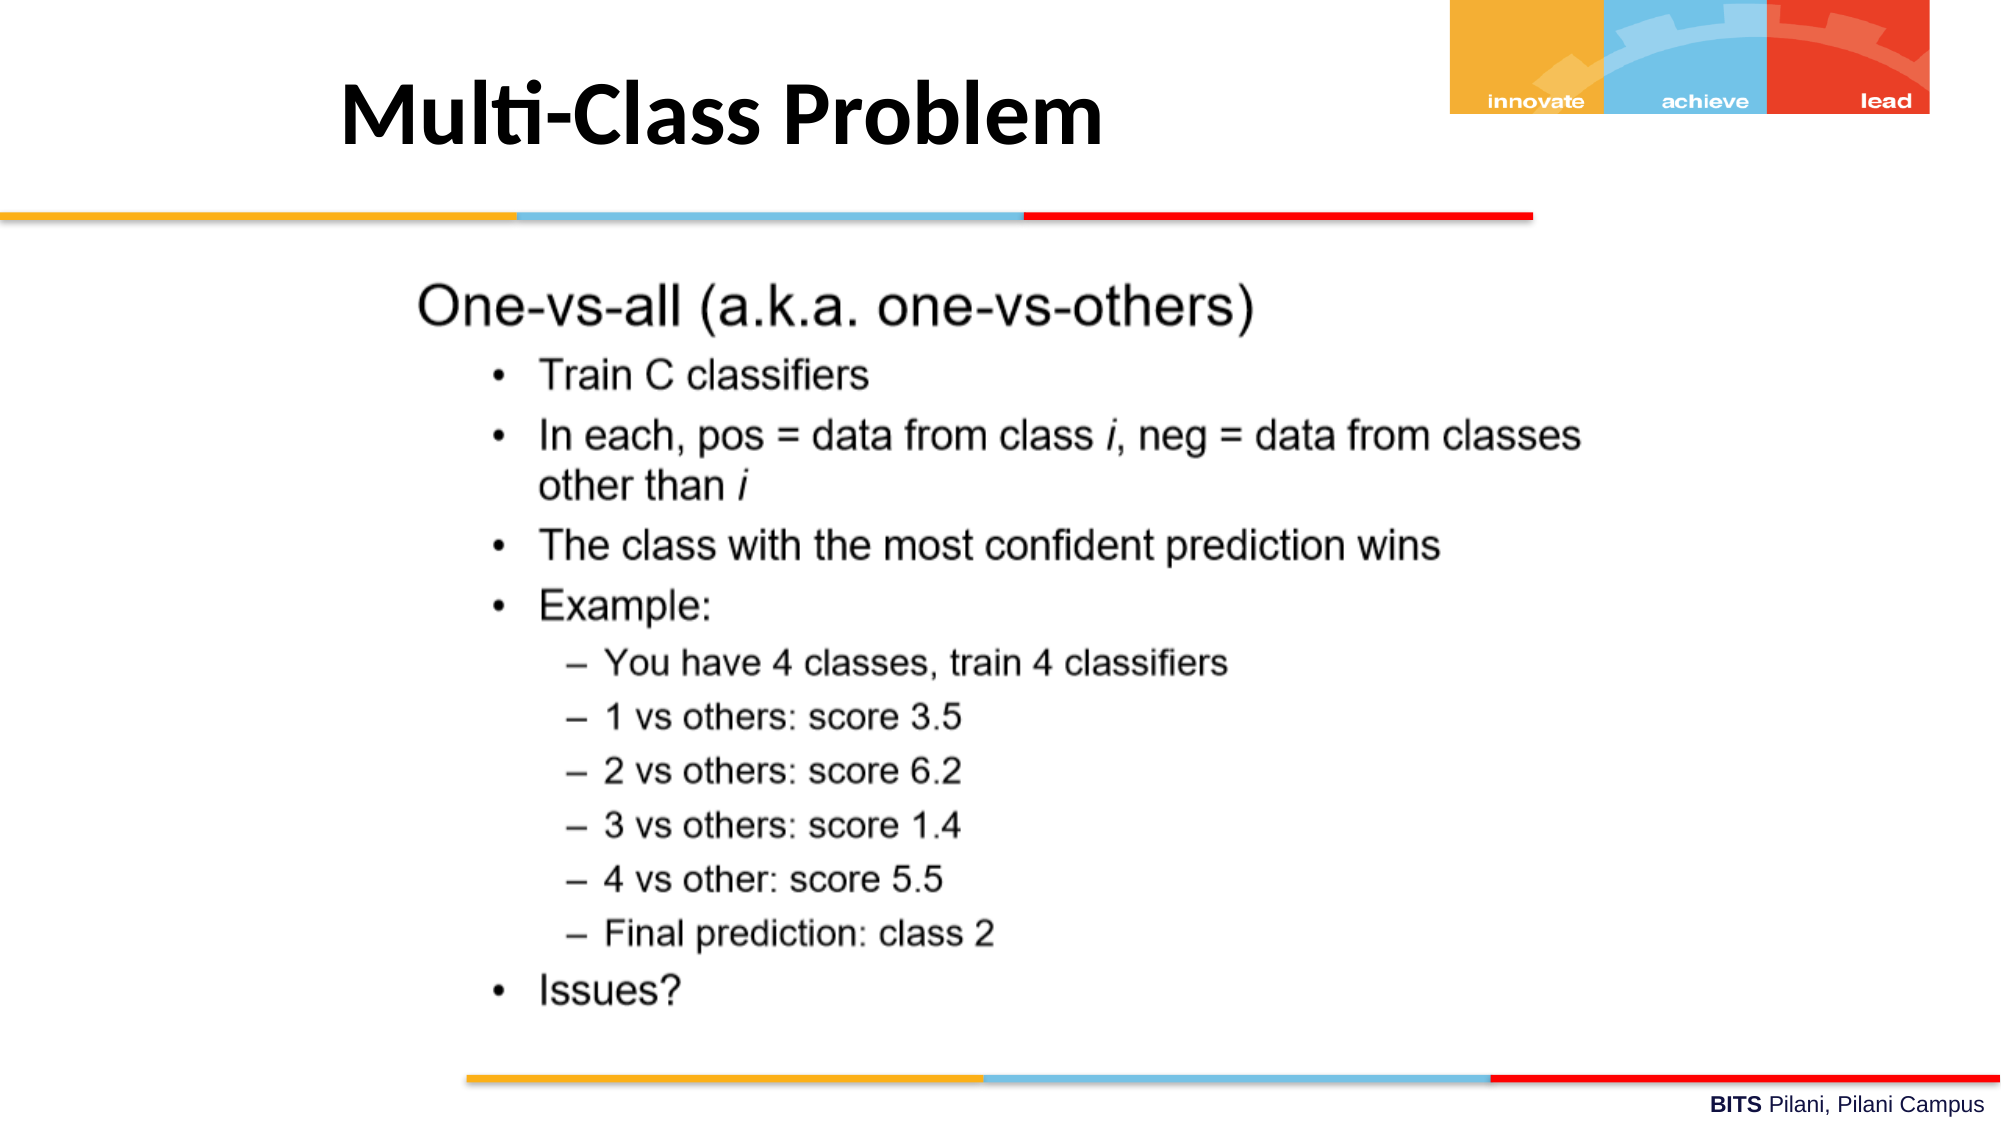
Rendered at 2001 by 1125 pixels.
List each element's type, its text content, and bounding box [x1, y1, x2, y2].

picture [395, 274, 1605, 1046]
picture [1449, 0, 1930, 114]
title Multi-Class Problem [324, 45, 1675, 233]
